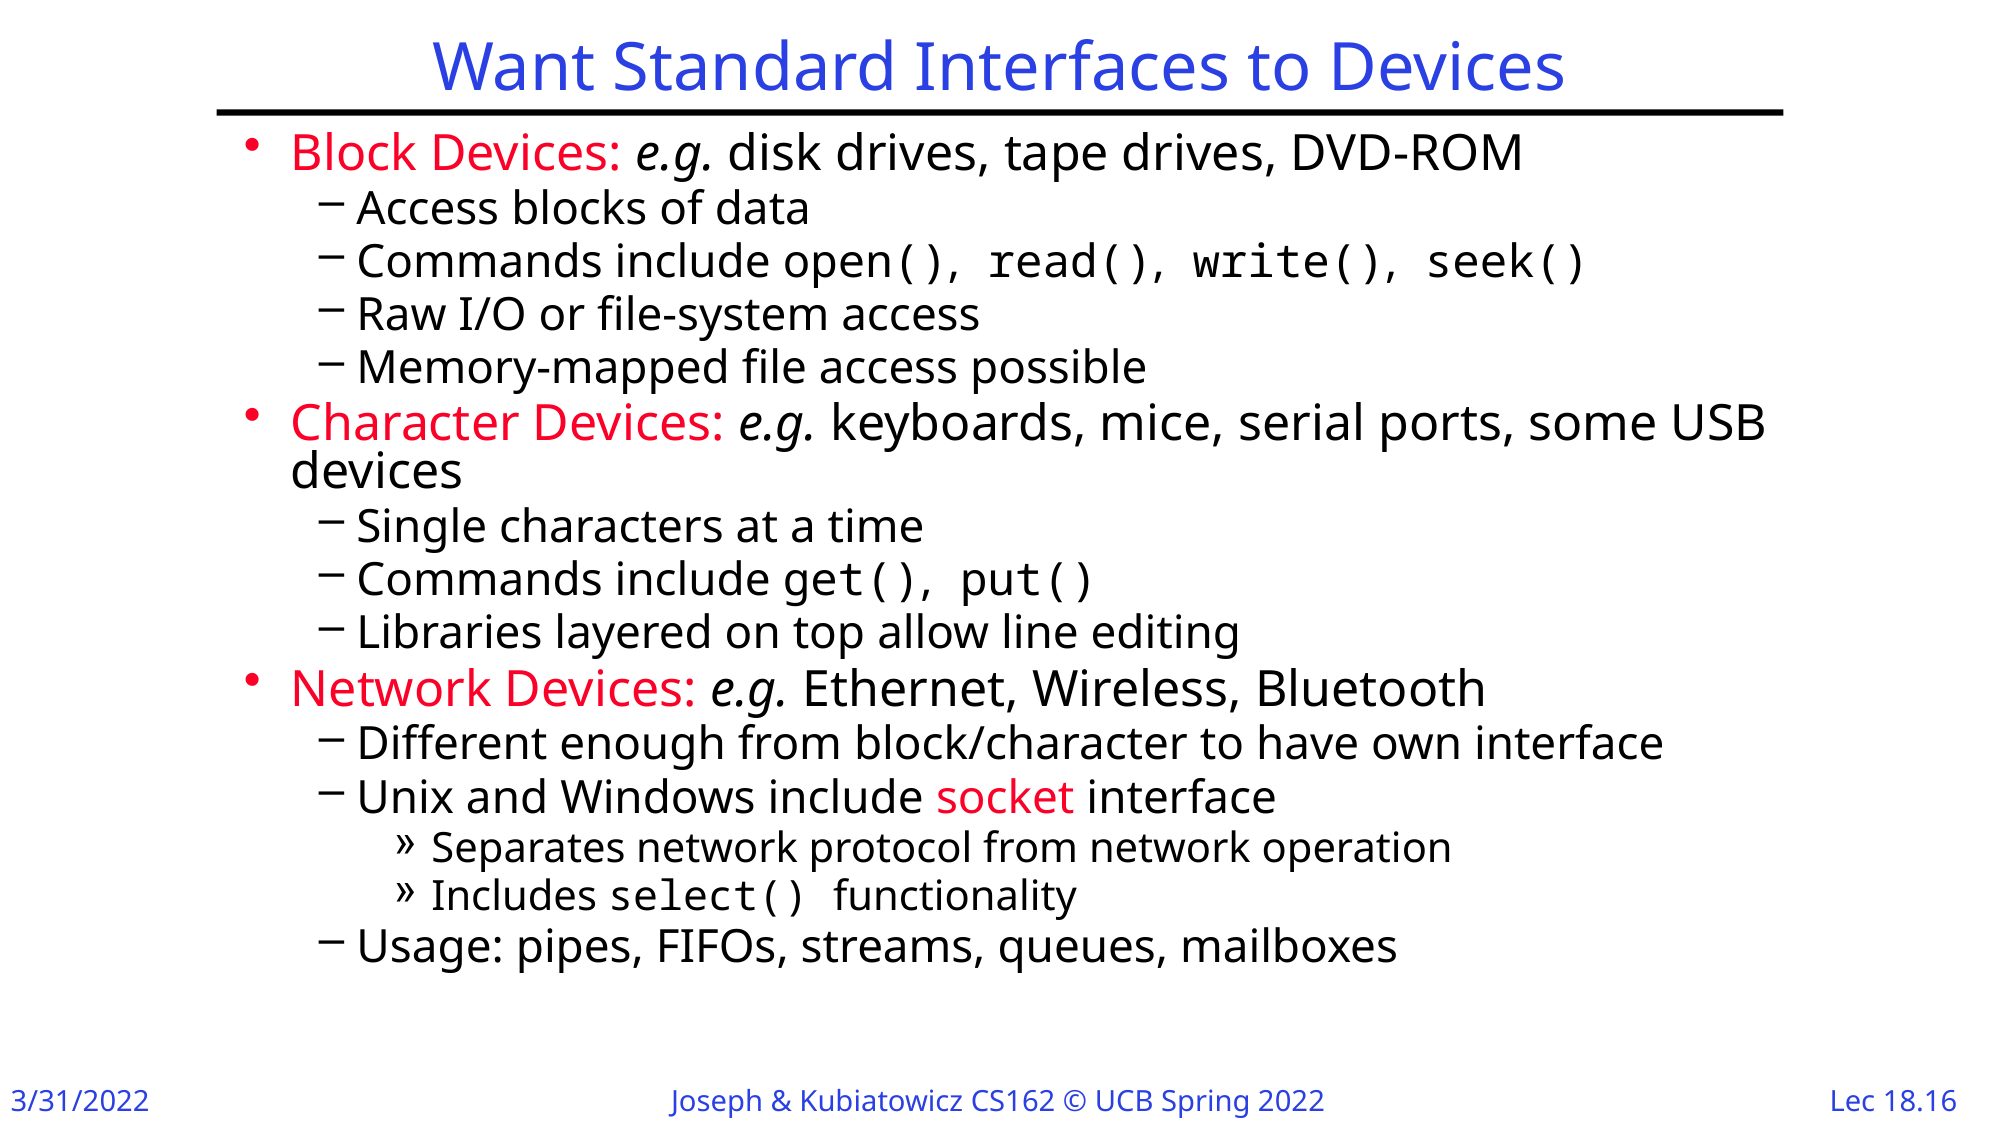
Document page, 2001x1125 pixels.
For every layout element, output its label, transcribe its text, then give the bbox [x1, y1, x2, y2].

title Want Standard Interfaces to Devices [216, 24, 1784, 113]
list Block Devices: e.g. disk drives, tape drives, DVD-ROM Access blocks of data Commands include open(), read(), write(), seek() Raw I/O or file-system access Memory-mapped file access possible Character Devices: e.g. keyboards, mice, serial ports, some USB devices Single characters at a time Commands include get(), put() Libraries layered on top allow line editing Network Devices: e.g. Ethernet, Wireless, Bluetooth Different enough from block/character to have own interface Unix and Windows include socket interface Separates network protocol from network operation Includes select() functionality Usage: pipes, FIFOs, streams, queues, mailboxes [229, 125, 1784, 1113]
